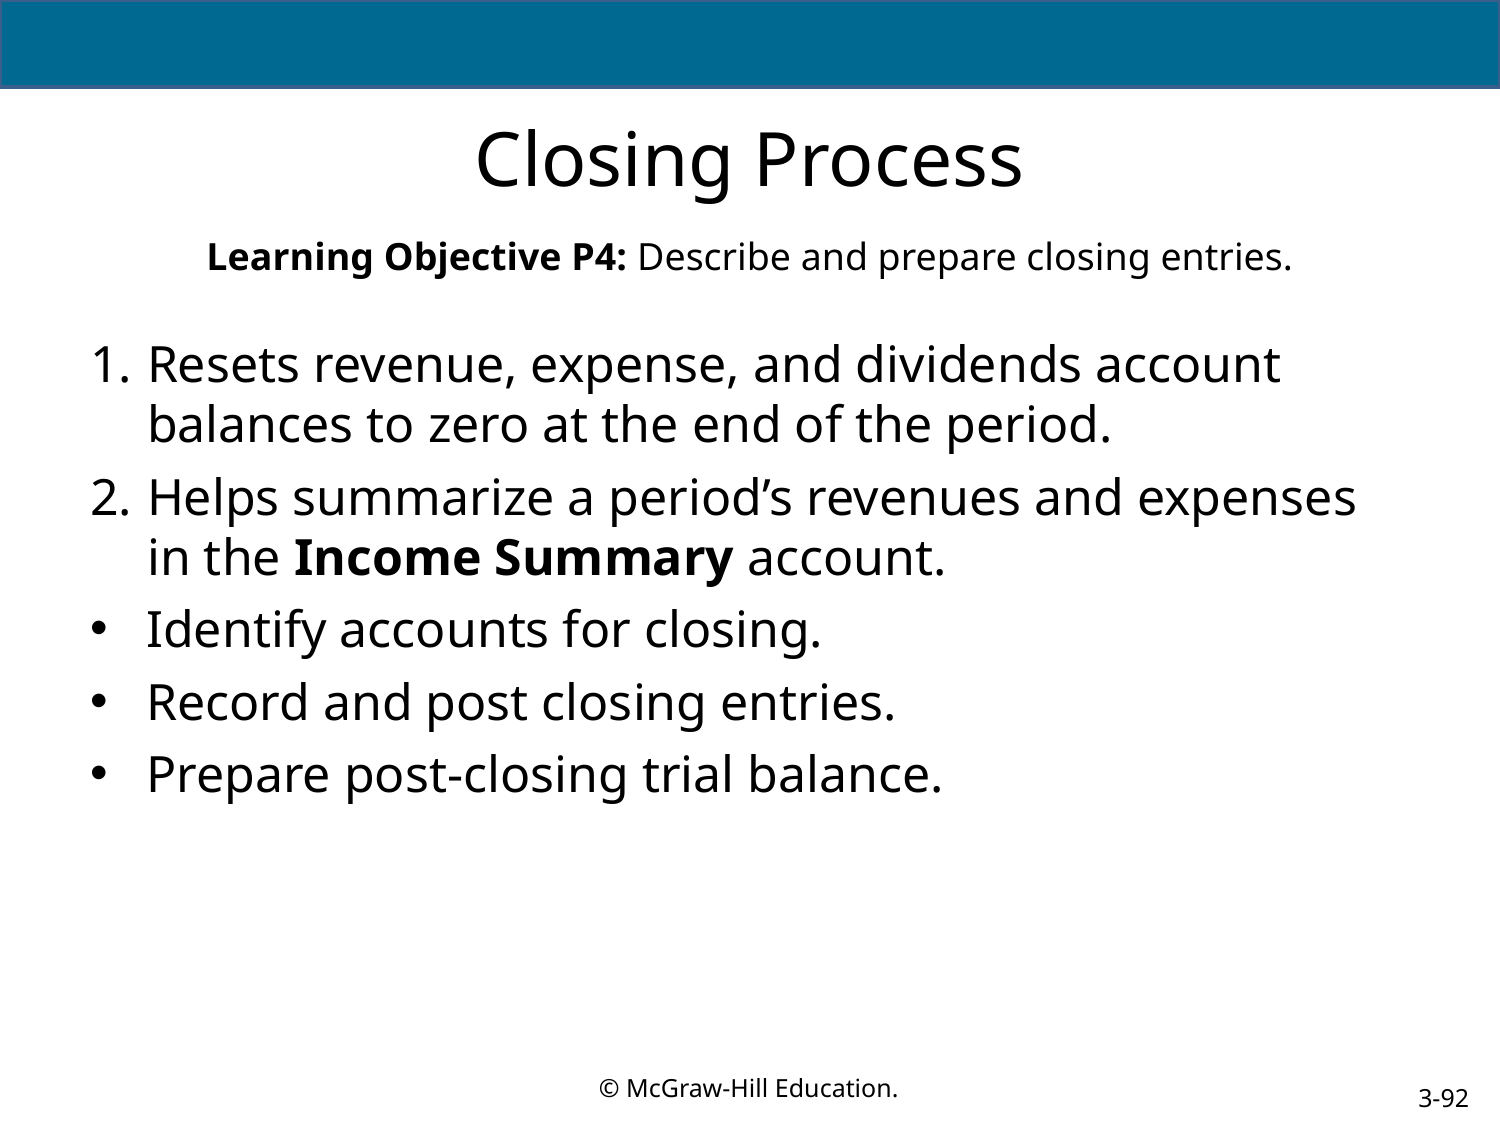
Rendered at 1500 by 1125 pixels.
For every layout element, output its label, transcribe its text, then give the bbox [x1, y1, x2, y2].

title Closing Process [0, 87, 1500, 226]
list Learning Objective P4: Describe and prepare closing entries. [87, 224, 1413, 288]
list Resets revenue, expense, and dividends account balances to zero at the end of the period. Helps summarize a period’s revenues and expenses in the Income Summary account. Identify accounts for closing. Record and post closing entries. Prepare post-closing trial balance. [74, 324, 1426, 1051]
